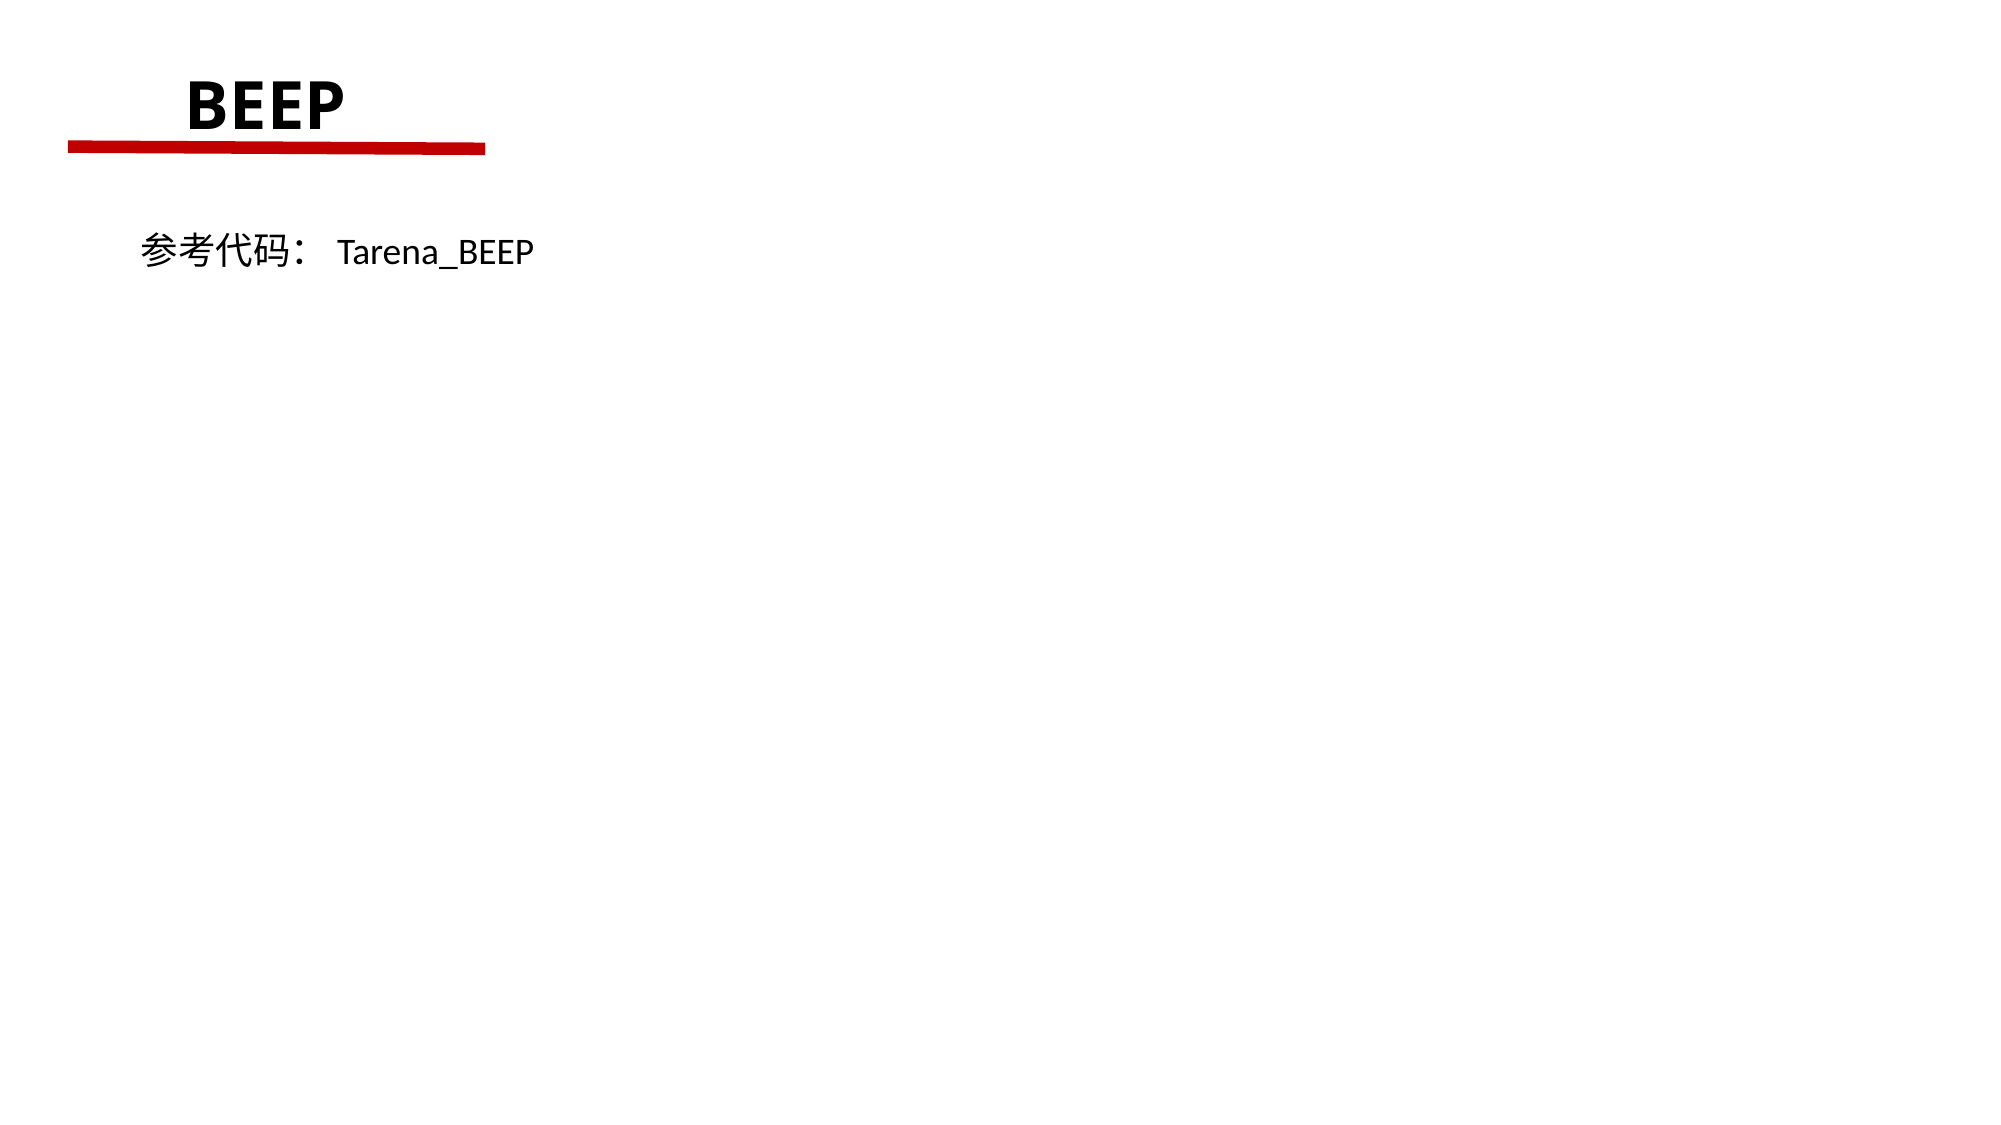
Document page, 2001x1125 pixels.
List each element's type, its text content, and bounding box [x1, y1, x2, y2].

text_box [67, 146, 486, 150]
text_box BEEP [43, 55, 488, 231]
text_box 参考代码：Tarena_BEEP [125, 219, 1213, 325]
